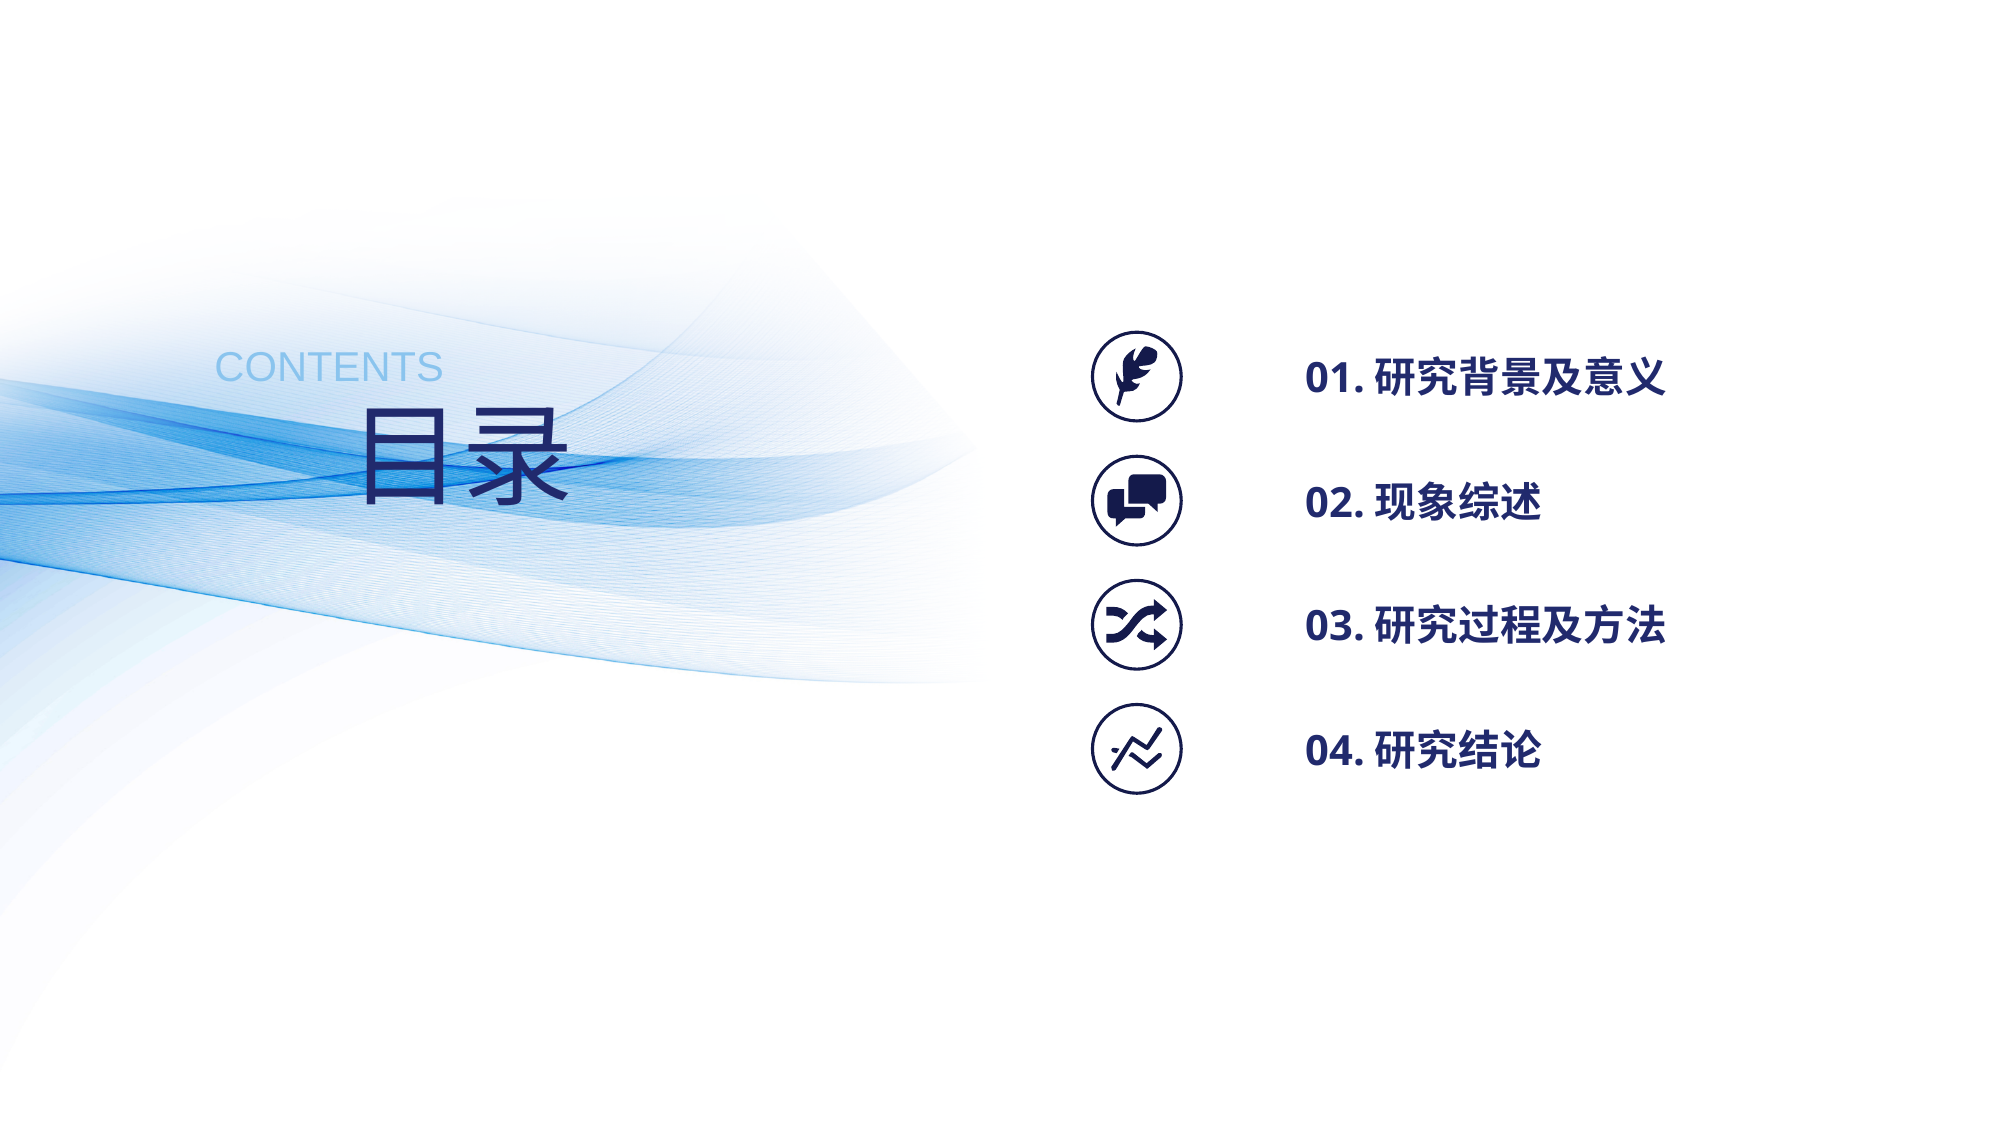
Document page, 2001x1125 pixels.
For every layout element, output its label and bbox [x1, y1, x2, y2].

text_box [1092, 456, 1924, 545]
text_box [1092, 332, 1924, 421]
picture [0, 0, 2000, 1125]
text_box [1092, 704, 1924, 794]
text_box [1092, 580, 1924, 670]
